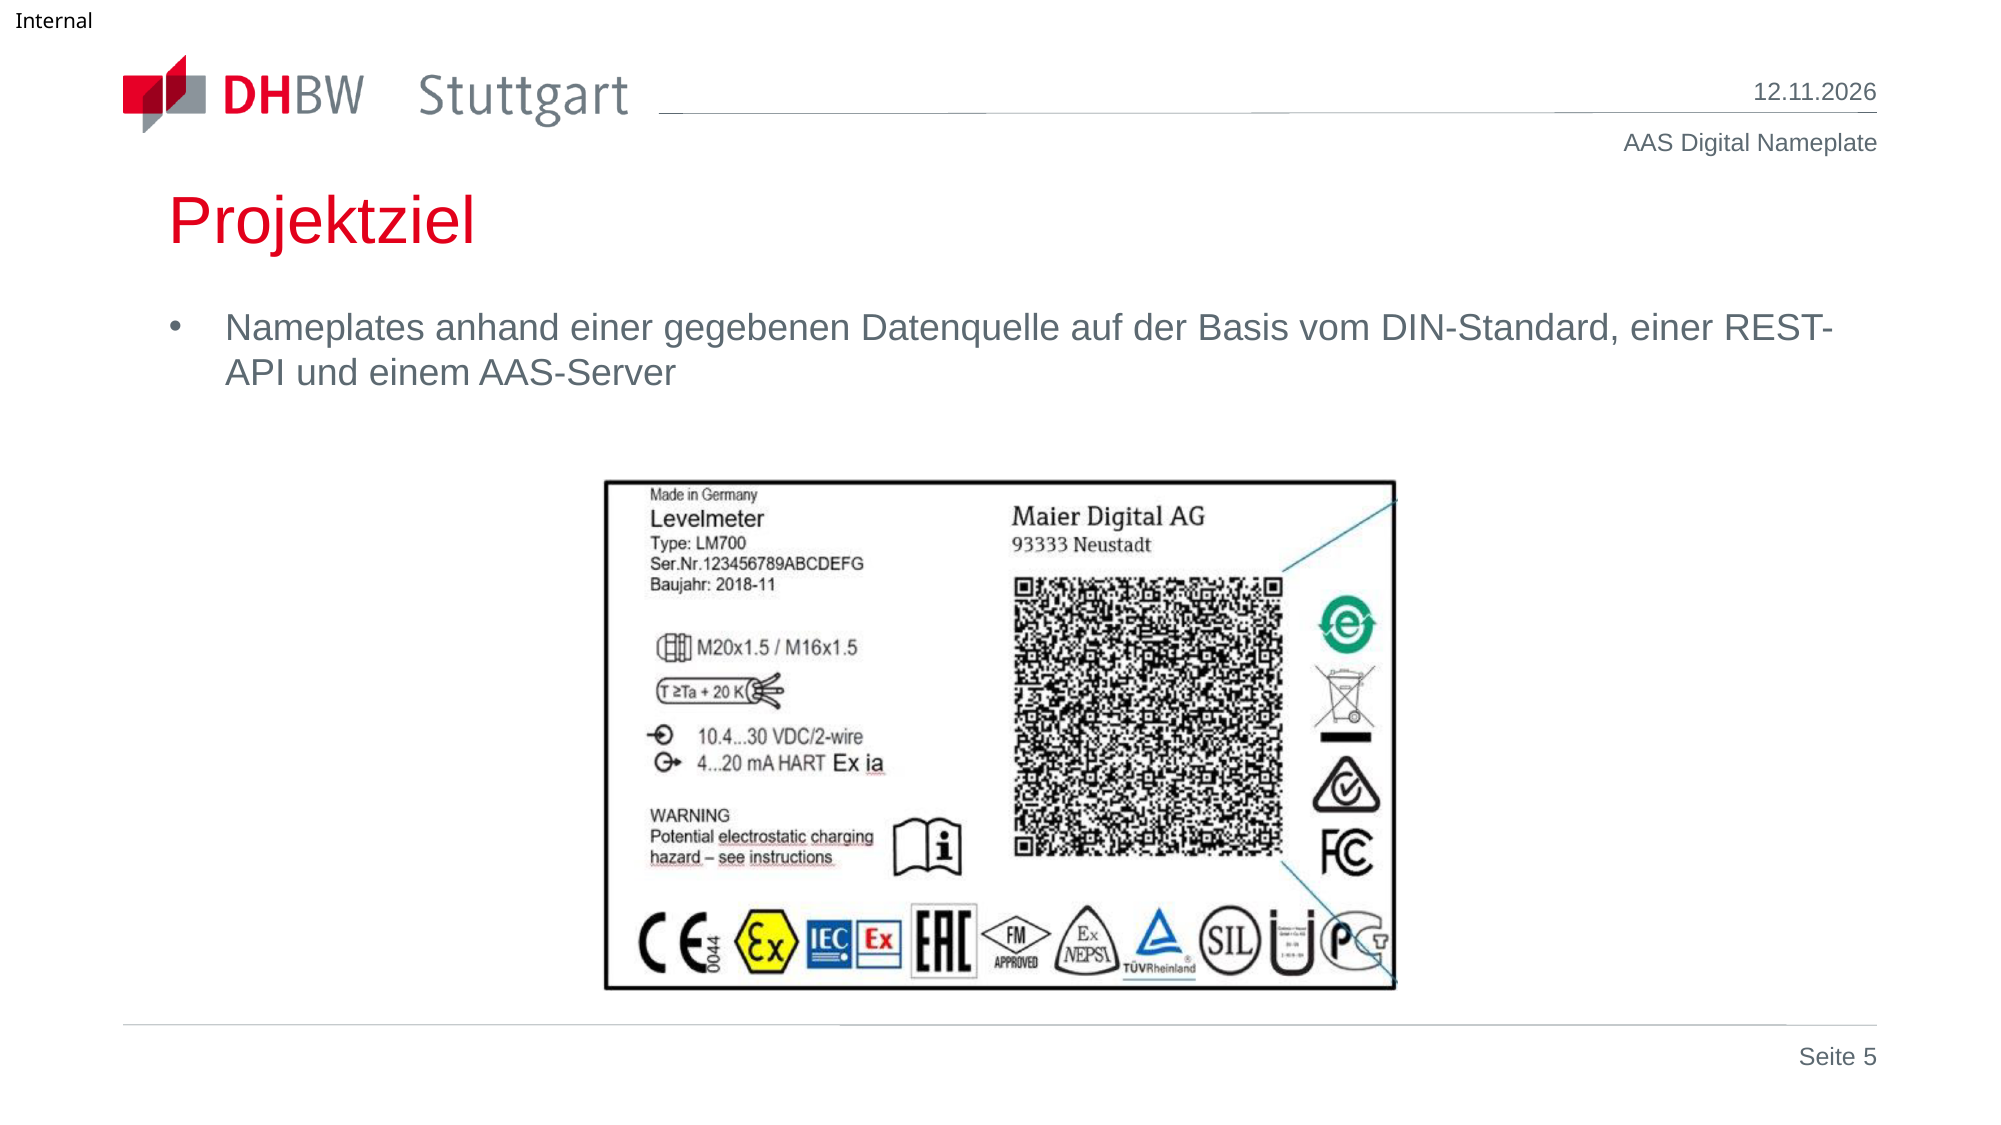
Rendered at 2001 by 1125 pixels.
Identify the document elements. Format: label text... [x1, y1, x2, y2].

picture [602, 479, 1398, 991]
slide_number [1494, 67, 1893, 114]
list Nameplates anhand einer gegebenen Datenquelle auf der Basis vom DIN-Standard, einer REST-API und einem AAS-Server [153, 295, 1877, 1000]
title Projektziel [153, 177, 1877, 265]
slide_number Seite 5 [1707, 1033, 1893, 1108]
picture [123, 55, 630, 133]
